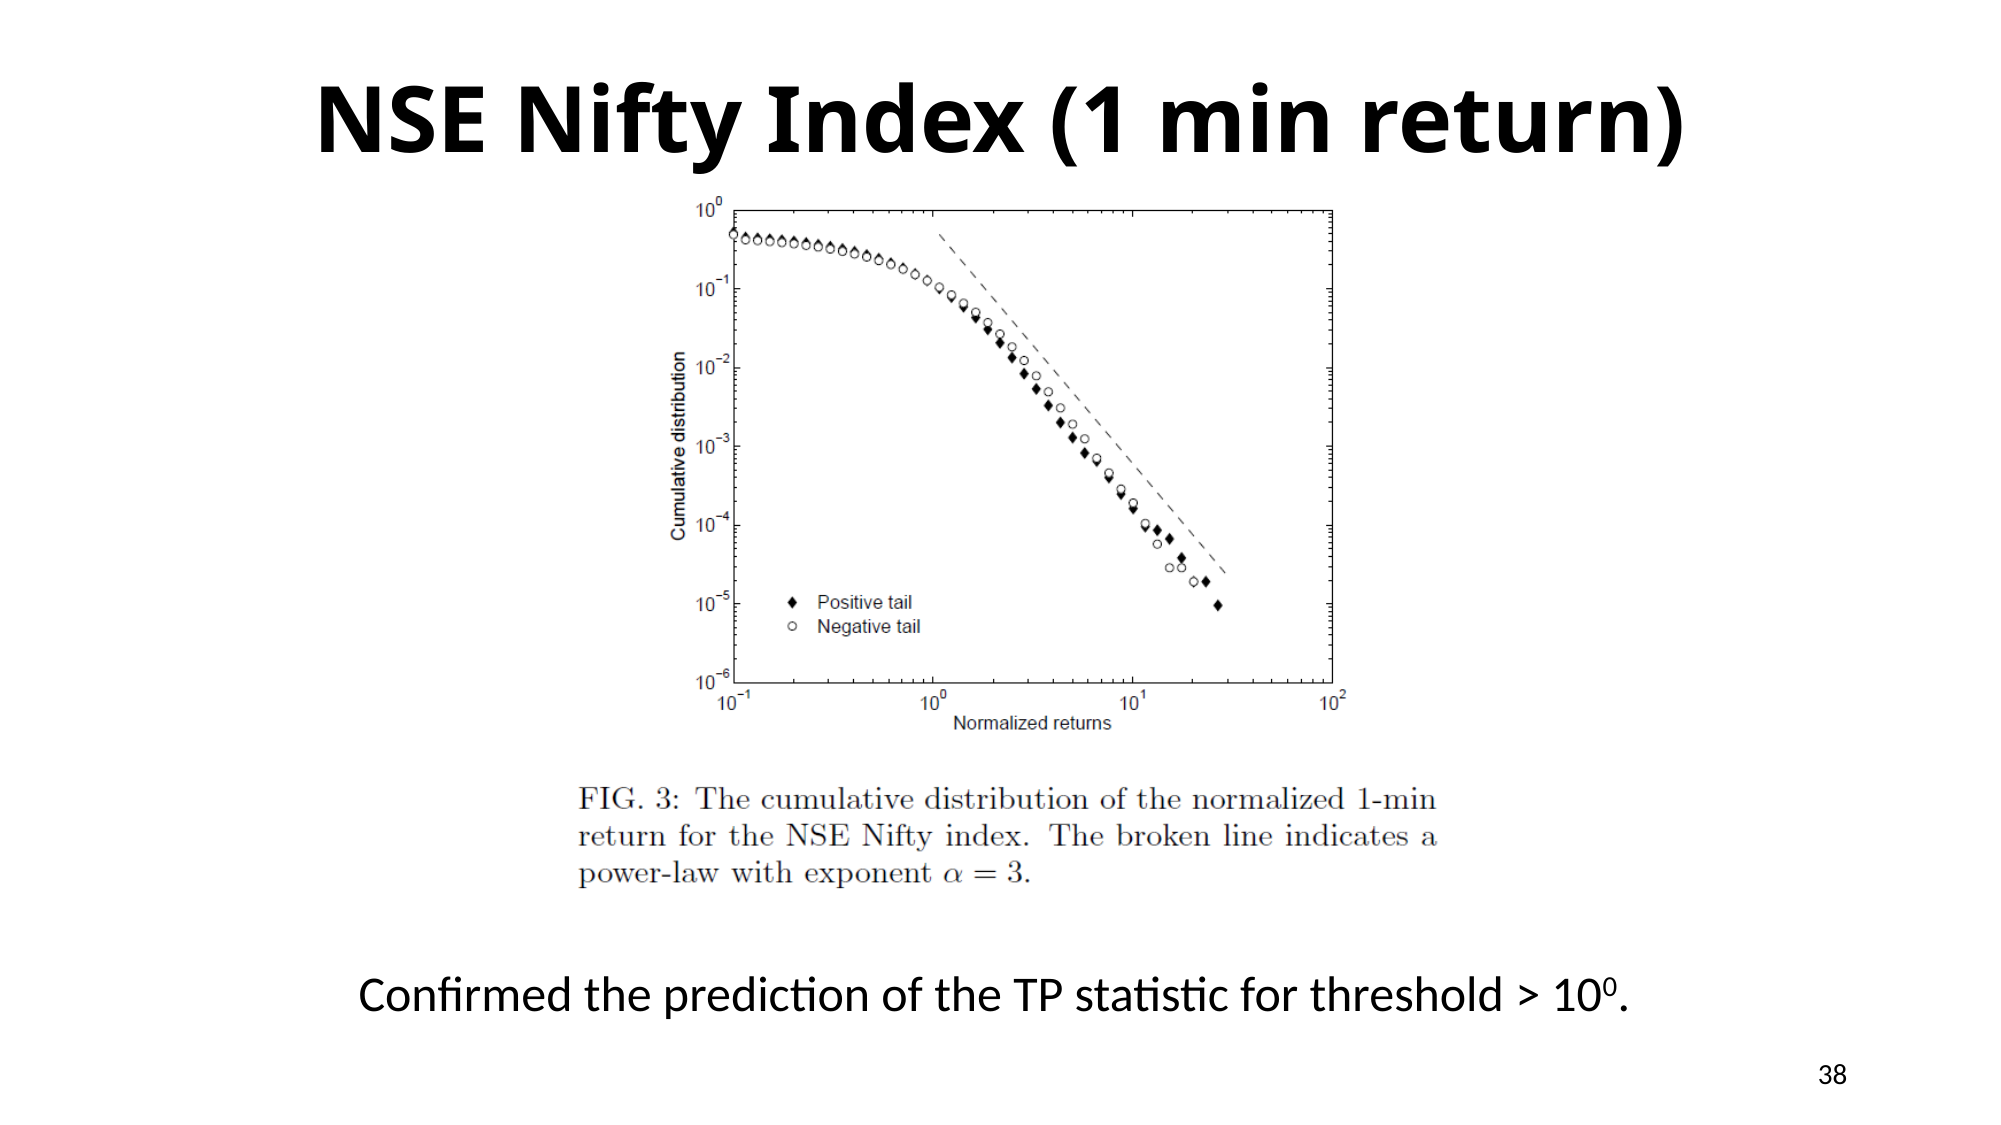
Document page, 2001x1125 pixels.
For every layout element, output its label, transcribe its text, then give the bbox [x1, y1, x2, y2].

title NSE Nifty Index (1 min return) [137, 14, 1863, 232]
slide_number 38 [1412, 1042, 1863, 1103]
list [544, 187, 1456, 902]
